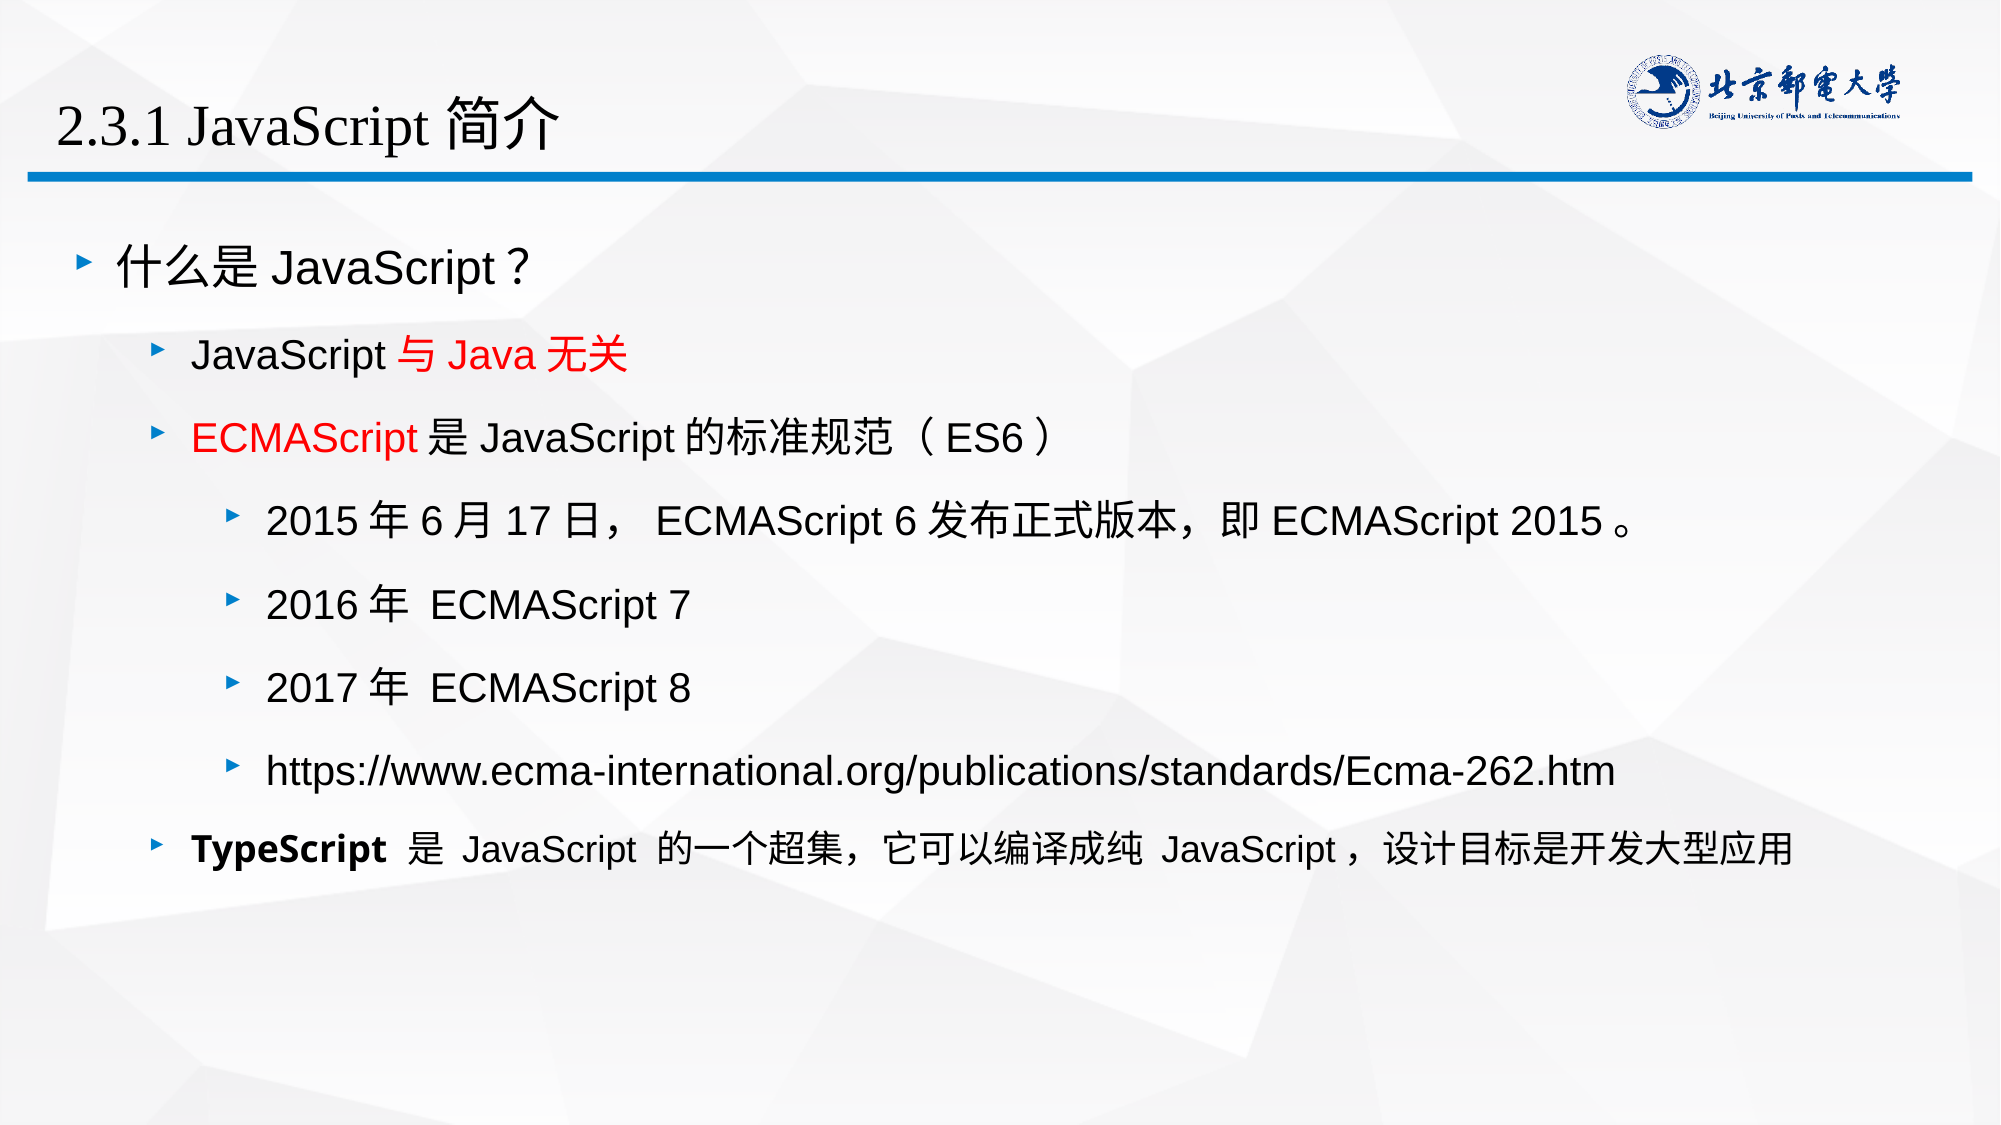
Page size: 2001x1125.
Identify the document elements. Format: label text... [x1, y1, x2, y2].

title 2.3.1 JavaScript简介 [41, 52, 1188, 200]
text_box 什么是JavaScript？ JavaScript与Java无关 ECMAScript是JavaScript的标准规范（ES6） 2015年6月17日，ECMAScript 6发布正式版本，即ECMAScript 2015。 2016年 ECMAScript 7 2017年 ECMAScript 8 https://www.ecma-international.org/publications/standards/Ecma-262.htm TypeScript 是 JavaScript 的一个超集，它可以编译成纯 JavaScript，设计目标是开发大型应用 [40, 200, 1941, 972]
picture [0, 0, 2000, 1125]
